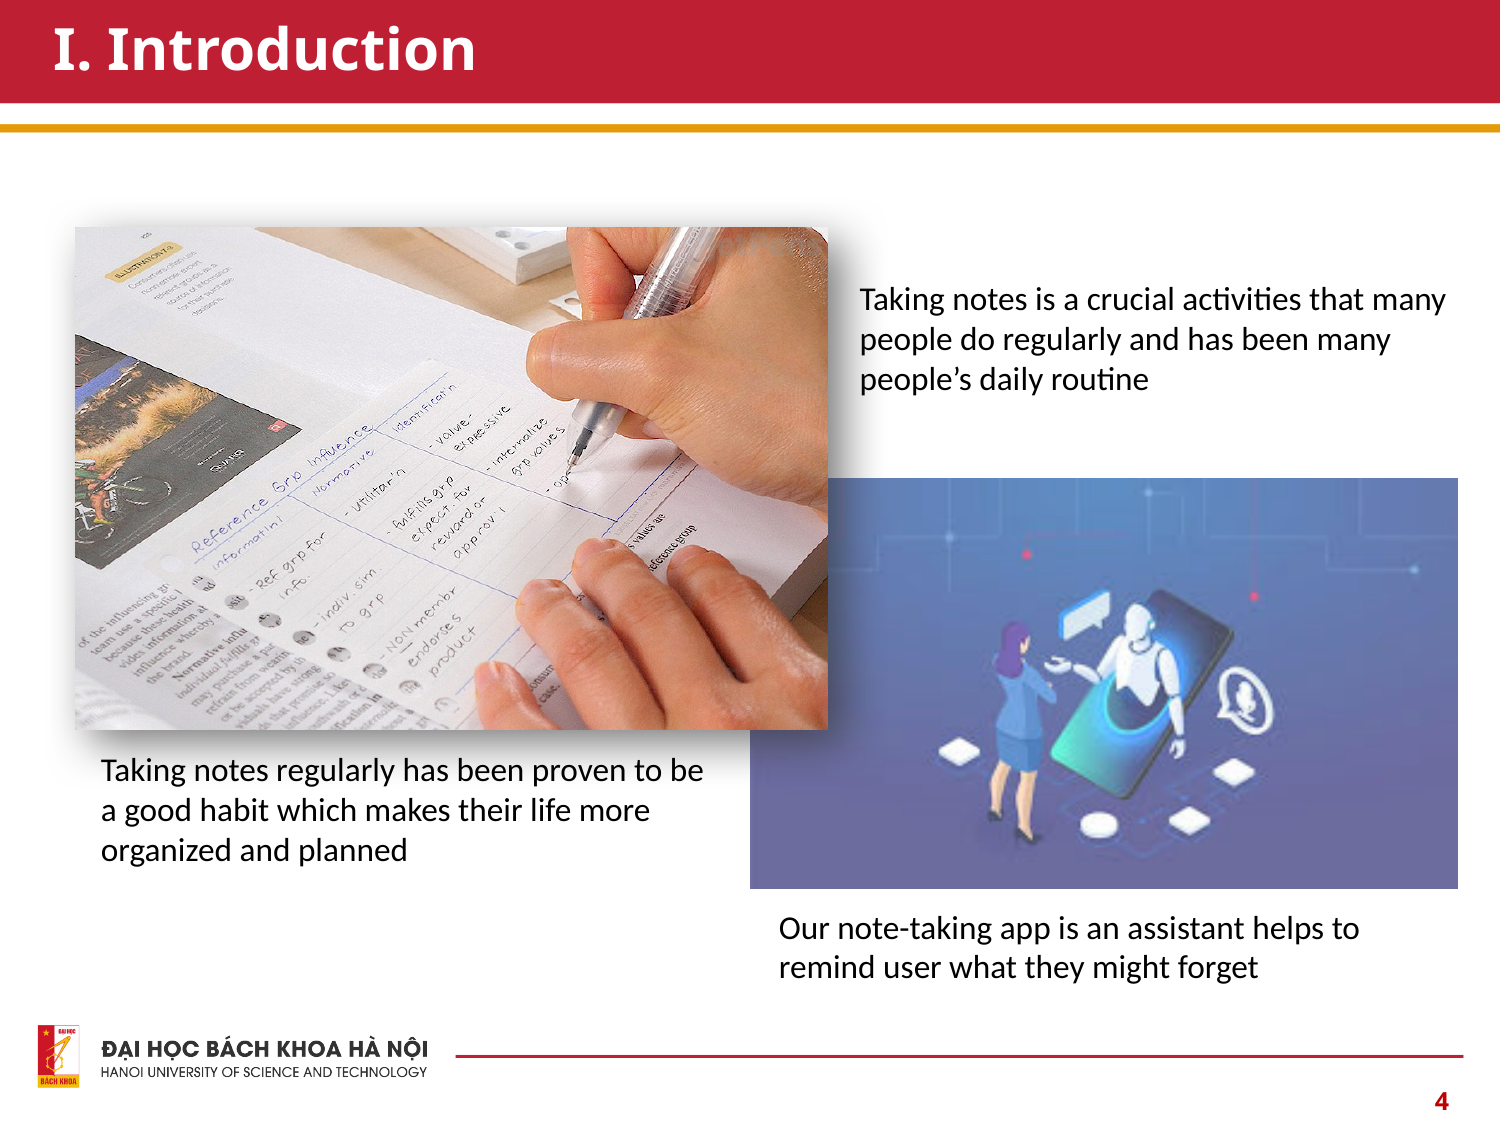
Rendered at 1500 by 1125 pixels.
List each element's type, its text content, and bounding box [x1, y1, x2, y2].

slide_number 4 [1126, 1078, 1464, 1125]
title I. Introduction [38, 12, 1462, 87]
text_box Taking notes regularly has been proven to be a good habit which makes their life more organized and planned [85, 740, 740, 876]
picture [0, 0, 1500, 1125]
text_box Taking notes is a crucial activities that many people do regularly and has been many people’s daily routine [876, 269, 1476, 405]
text_box Our note-taking app is an assistant helps to remind user what they might forget [764, 898, 1447, 993]
